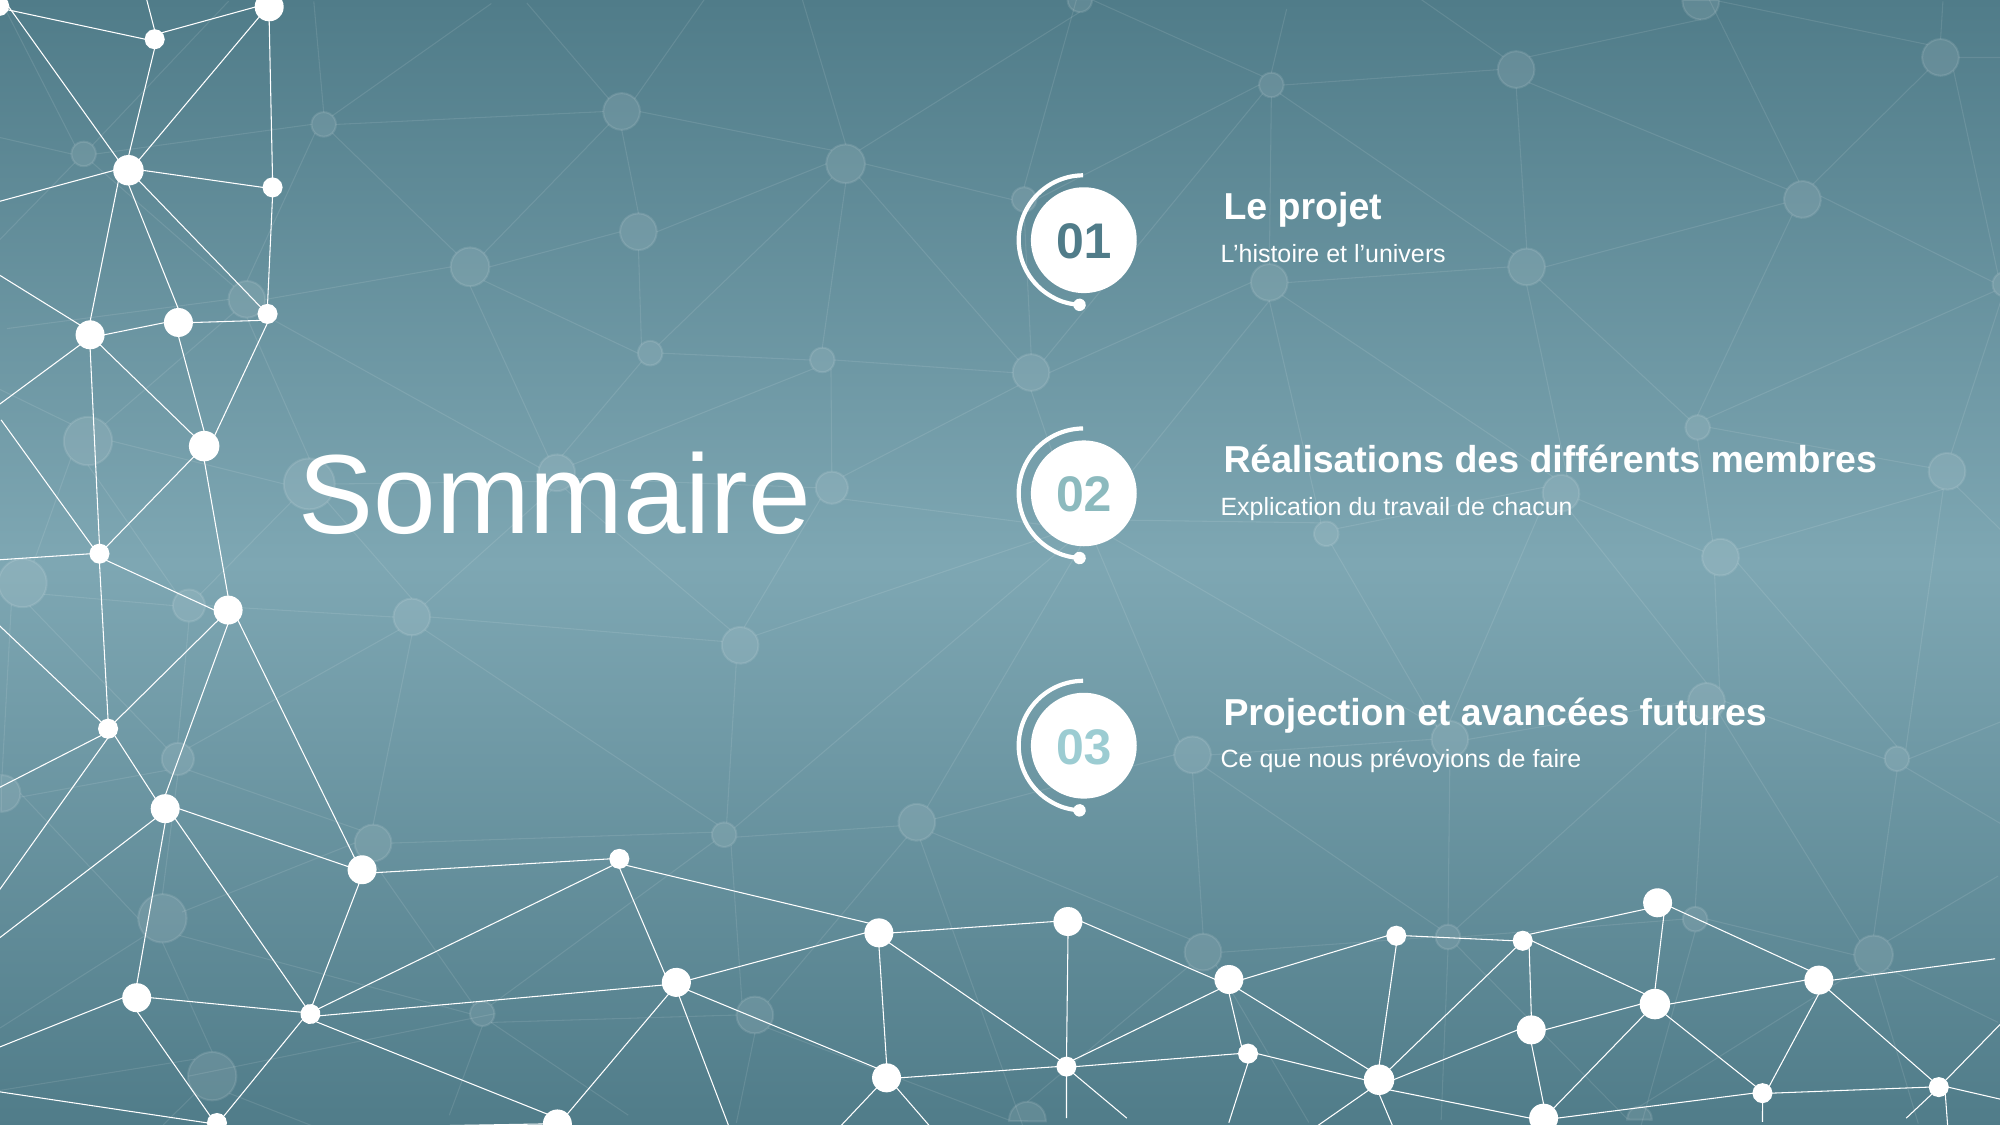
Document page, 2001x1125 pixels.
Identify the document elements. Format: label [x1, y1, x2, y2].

text_box [1205, 679, 1946, 781]
text_box [0, 0, 2000, 1125]
text_box [1205, 174, 1946, 276]
text_box [1018, 428, 1149, 559]
text_box [1018, 175, 1149, 305]
text_box [1205, 427, 1946, 529]
text_box [1018, 680, 1149, 811]
